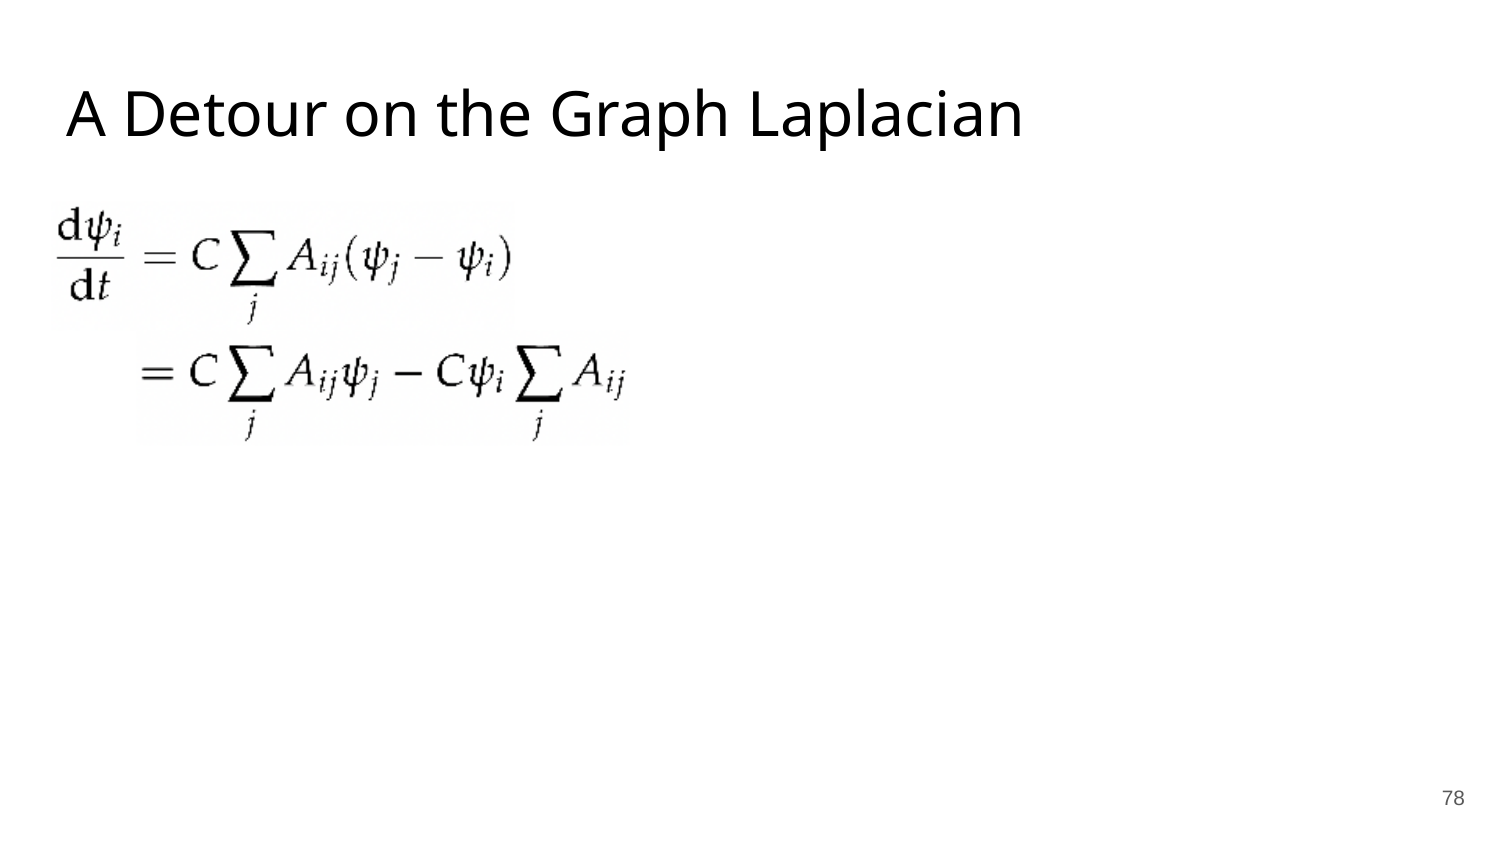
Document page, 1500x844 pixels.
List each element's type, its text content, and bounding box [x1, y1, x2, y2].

text_box A Detour on the Graph Laplacian [51, 72, 1455, 163]
slide_number 78 [1389, 764, 1480, 830]
picture [50, 201, 631, 446]
